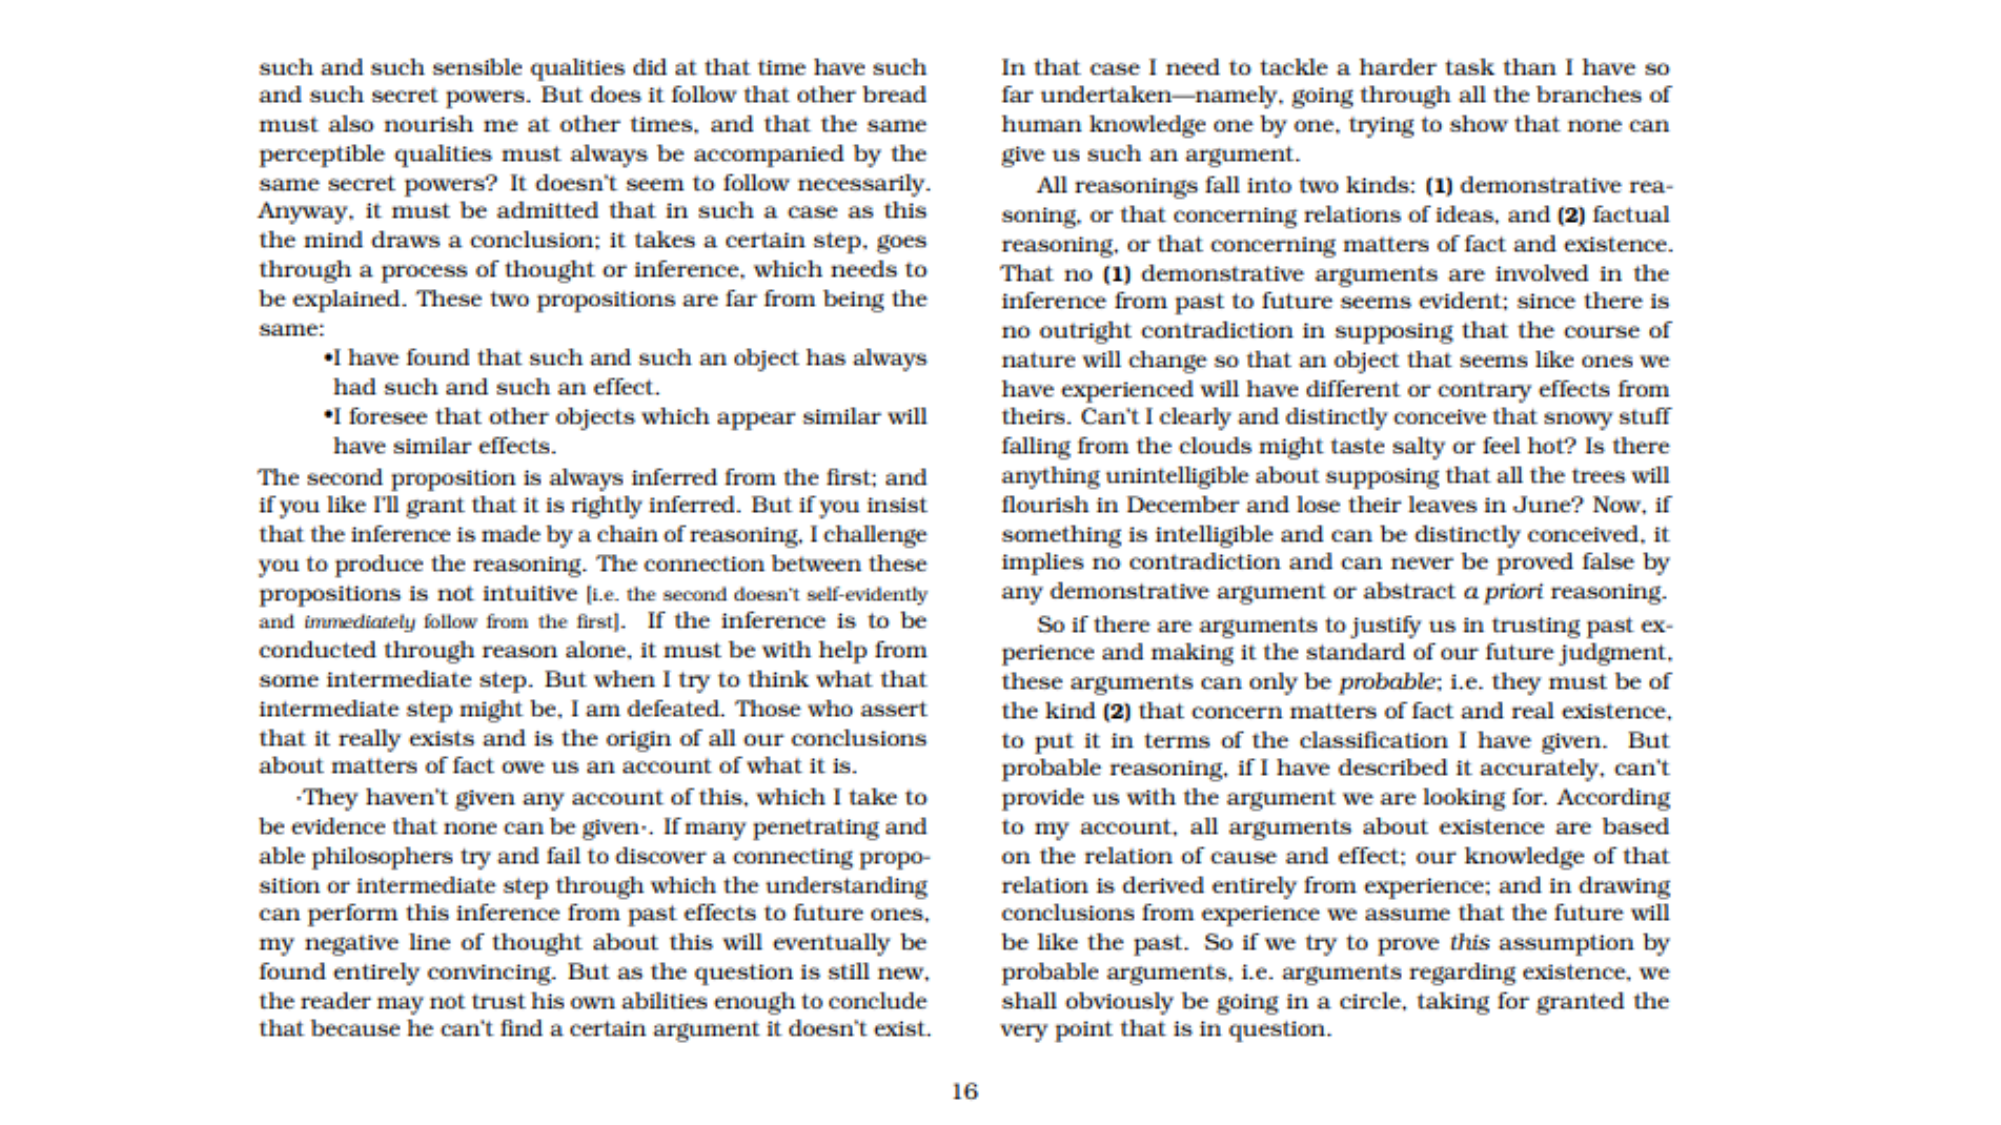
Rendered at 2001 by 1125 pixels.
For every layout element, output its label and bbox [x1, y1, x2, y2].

picture [226, 42, 1709, 1125]
